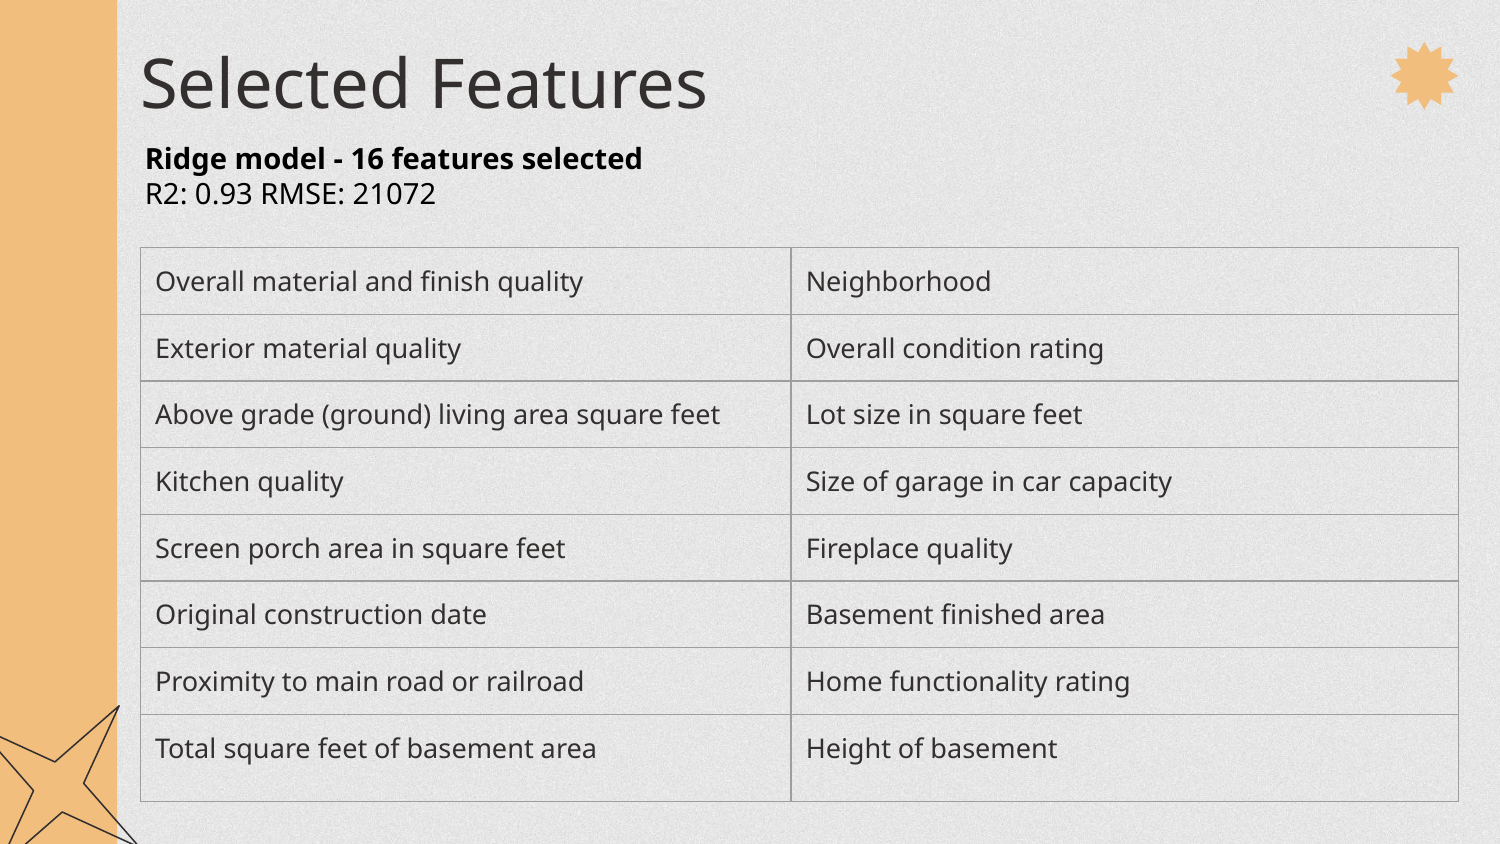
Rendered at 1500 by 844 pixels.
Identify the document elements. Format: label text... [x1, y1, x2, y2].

text_box Ridge model - 16 features selected R2: 0.93 RMSE: 21072 [129, 124, 696, 225]
table_cell Kitchen quality [141, 448, 790, 514]
table_cell Exterior material quality [141, 315, 790, 380]
table_cell Above grade (ground) living area square feet [141, 382, 790, 447]
picture [118, 839, 127, 844]
table_cell Original construction date [141, 582, 790, 647]
table_cell Height of basement [792, 715, 1458, 801]
picture [118, 825, 133, 843]
table_cell Fireplace quality [792, 515, 1458, 580]
table_cell Proximity to main road or railroad [141, 648, 790, 714]
table_cell Total square feet of basement area [141, 715, 790, 801]
title Selected Features [125, 33, 1500, 128]
table_cell Lot size in square feet [792, 382, 1458, 447]
table_cell Basement finished area [792, 582, 1458, 647]
table_cell Overall condition rating [792, 315, 1458, 380]
table_cell Size of garage in car capacity [792, 448, 1458, 514]
table_cell Home functionality rating [792, 648, 1458, 714]
table_header Overall material and finish quality [141, 248, 790, 314]
table_header Neighborhood [792, 248, 1458, 314]
table_cell Screen porch area in square feet [141, 515, 790, 580]
picture [118, 0, 1500, 844]
